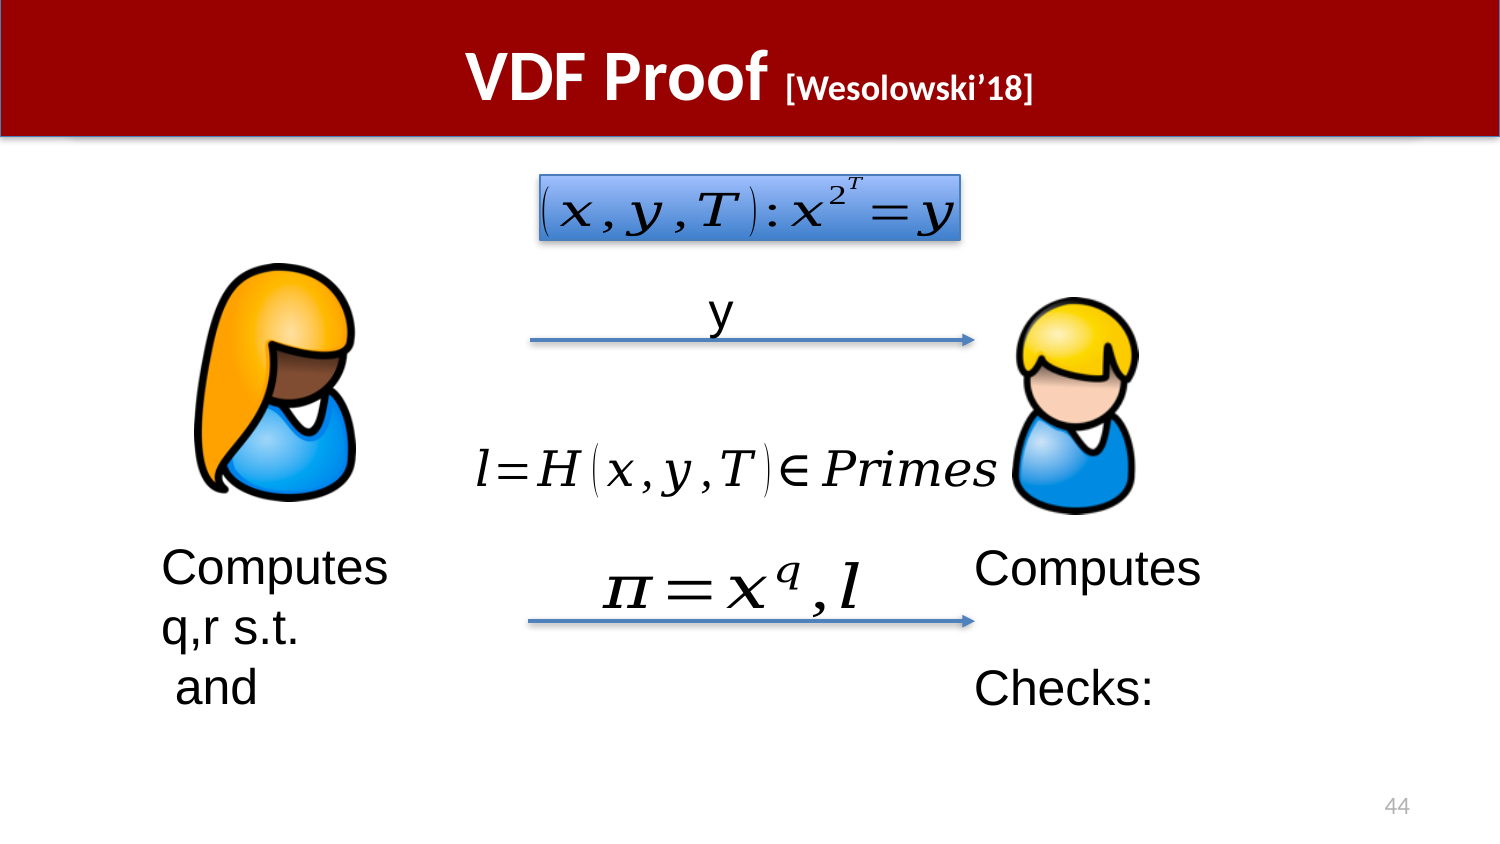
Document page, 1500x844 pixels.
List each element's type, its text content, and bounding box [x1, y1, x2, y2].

slide_number 44 [1074, 782, 1425, 827]
picture [1011, 297, 1139, 516]
picture [194, 262, 356, 502]
text_box y [693, 270, 768, 339]
title VDF Proof [Wesolowski’18] [75, 20, 1425, 123]
